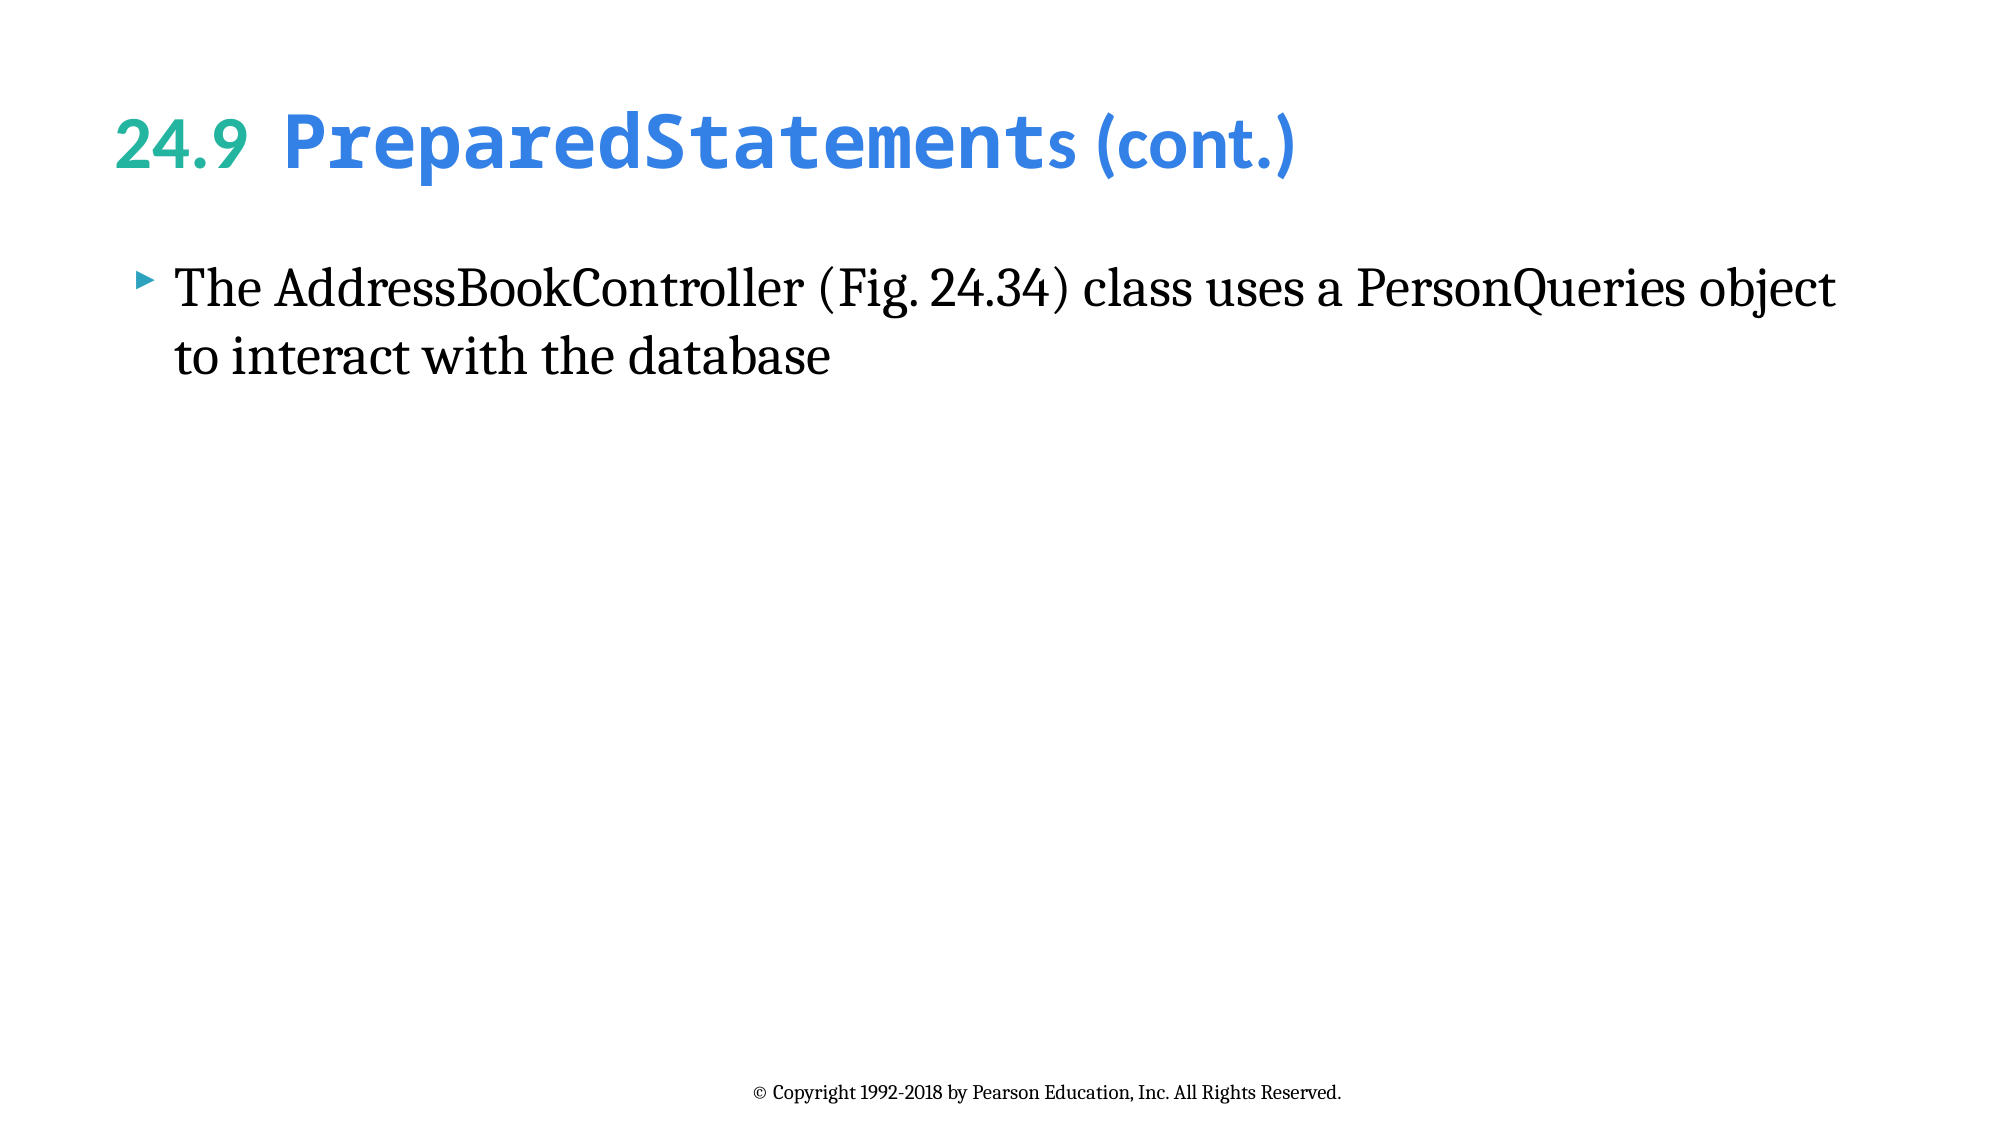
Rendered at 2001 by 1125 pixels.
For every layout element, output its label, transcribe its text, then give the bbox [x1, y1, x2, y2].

footer © Copyright 1992-2018 by Pearson Education, Inc. All Rights Reserved. [736, 1051, 1892, 1112]
list The AddressBookController (Fig. 24.34) class uses a PersonQueries object to interact with the database [99, 242, 1900, 986]
title 24.9 PreparedStatements (cont.) [99, 45, 1900, 233]
